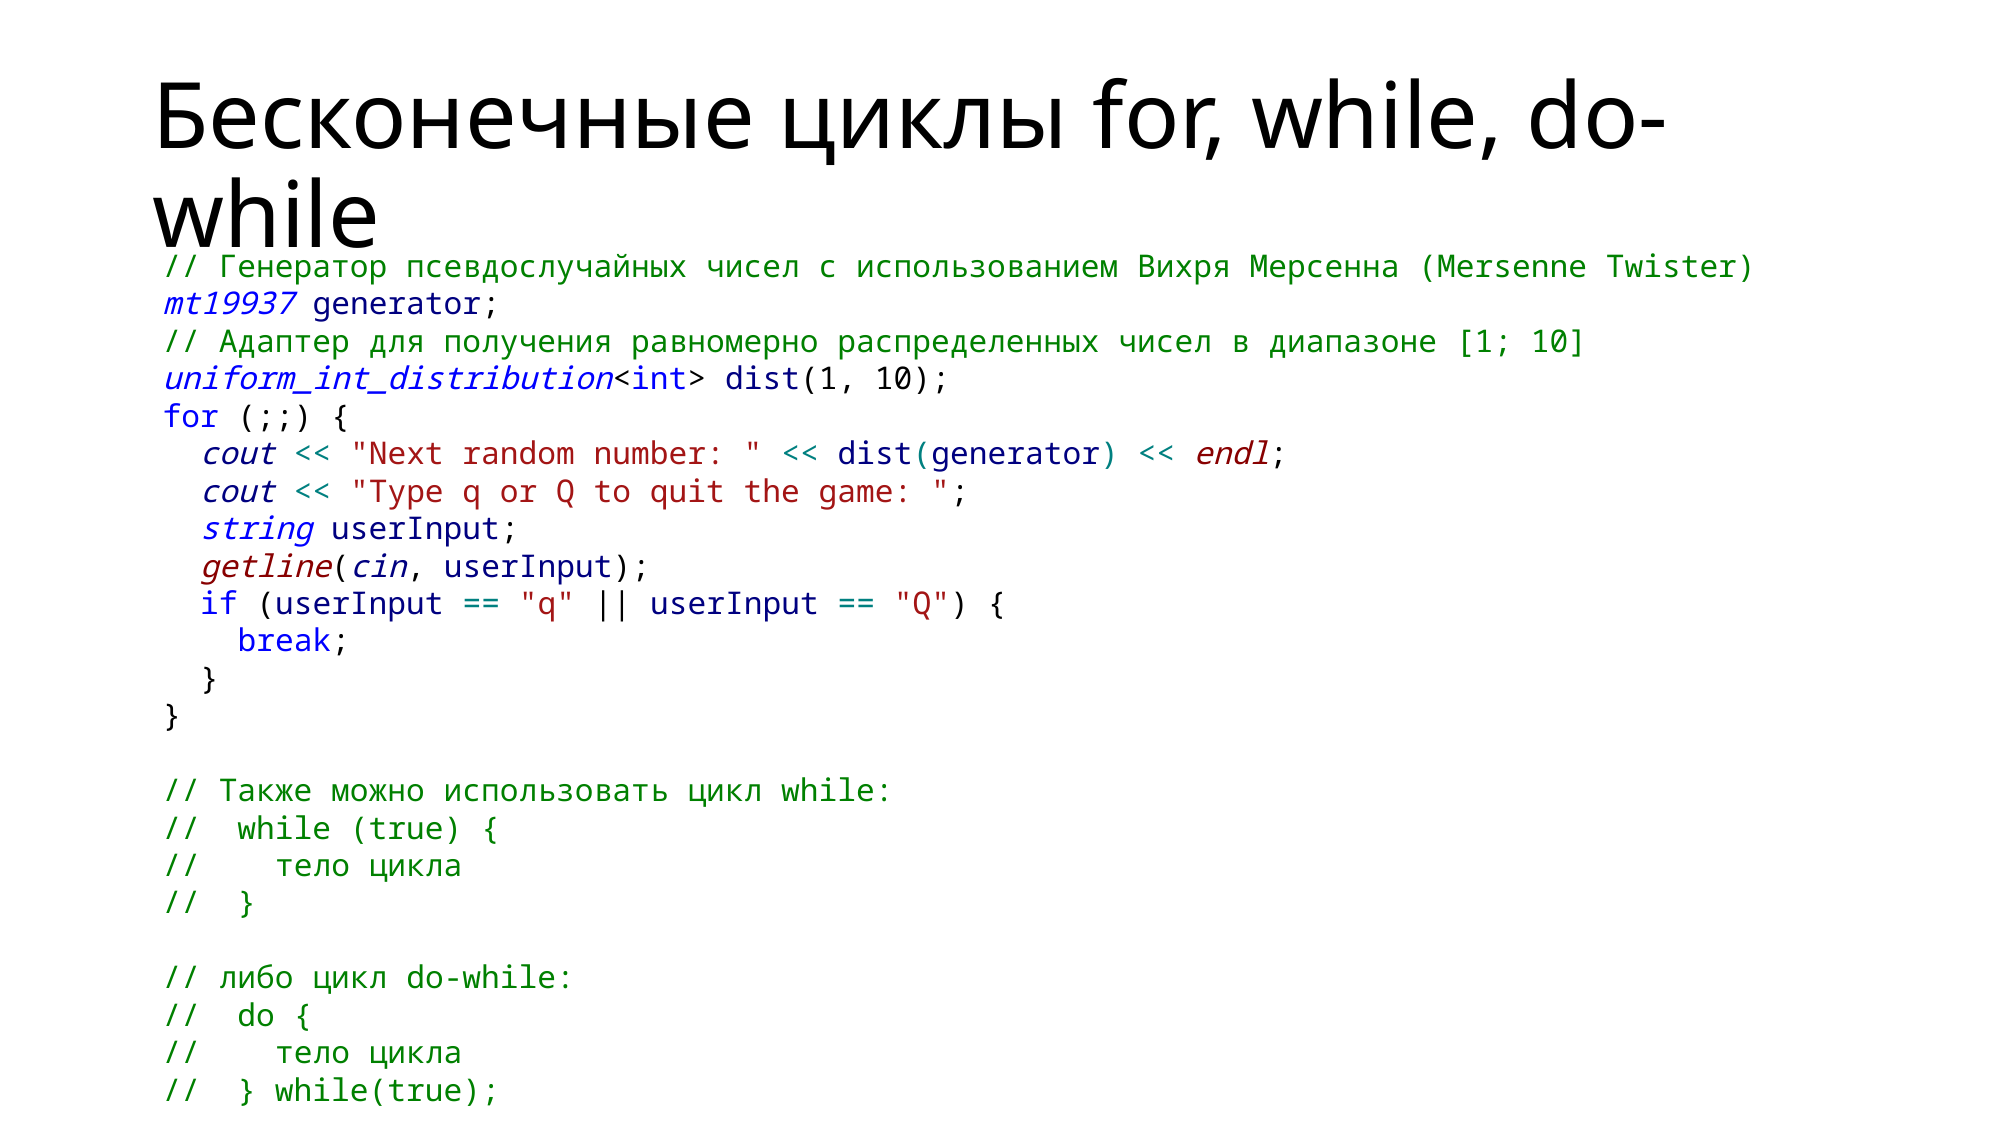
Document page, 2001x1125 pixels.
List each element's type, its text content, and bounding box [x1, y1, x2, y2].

title Бесконечные циклы for, while, do-while [137, 59, 1863, 278]
text_box // Генератор псевдослучайных чисел с использованием Вихря Мерсенна (Mersenne Twister) mt19937 generator; // Адаптер для получения равномерно распределенных чисел в диапазоне [1; 10] uniform_int_distribution<int> dist(1, 10); for (;;) { cout << "Next random number: " << dist(generator) << endl; cout << "Type q or Q to quit the game: "; string userInput; getline(cin, userInput); if (userInput == "q" || userInput == "Q") { break; } } // Также можно использовать цикл while: // while (true) { // тело цикла // } // либо цикл do-while: // do { // тело цикла // } while(true); [110, 238, 1859, 1115]
